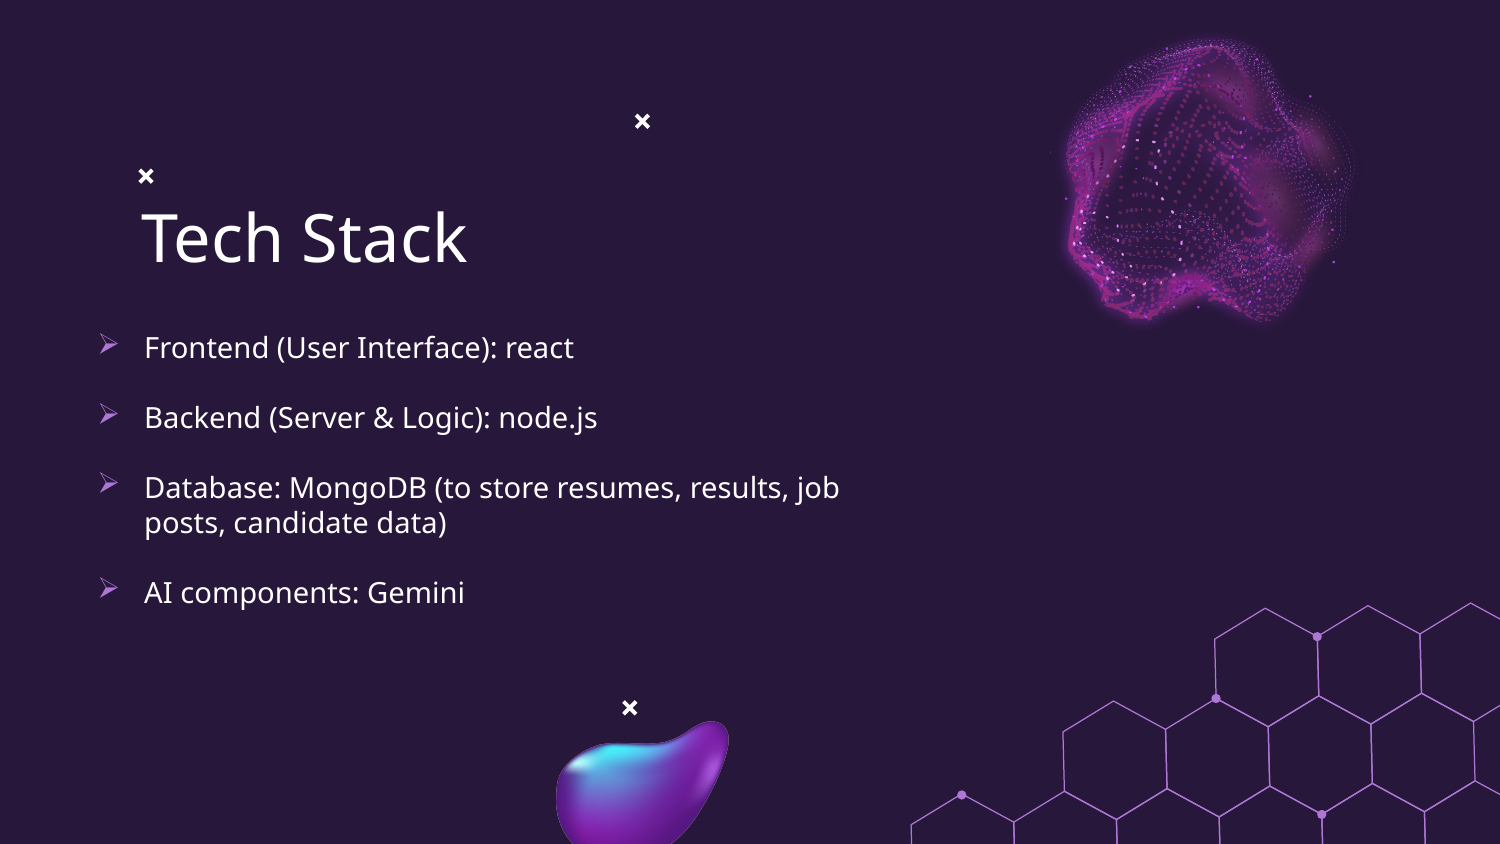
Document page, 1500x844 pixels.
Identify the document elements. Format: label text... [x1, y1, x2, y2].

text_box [139, 169, 153, 183]
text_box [623, 701, 637, 715]
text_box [635, 114, 649, 128]
subtitle Frontend (User Interface): react Backend (Server & Logic): node.js Database: MongoDB (to store resumes, results, job posts, candidate data) AI components: Gemini [82, 314, 874, 693]
picture [1050, 31, 1366, 334]
title Tech Stack [126, 110, 1045, 292]
picture [535, 692, 763, 844]
